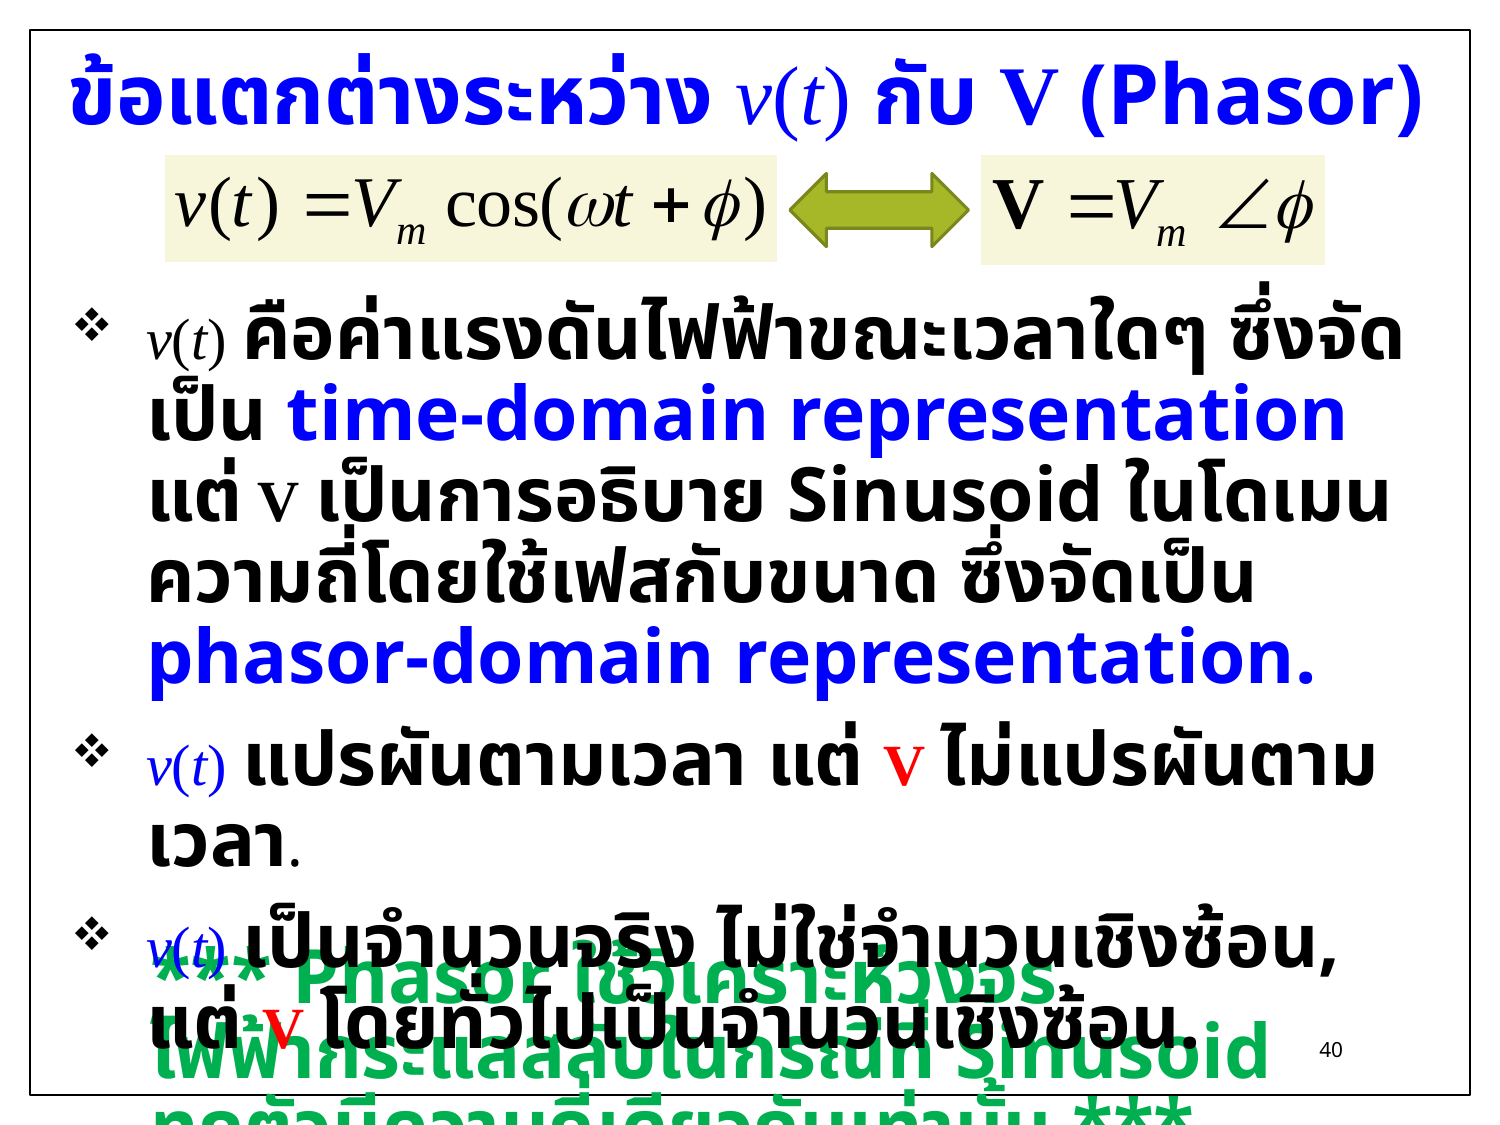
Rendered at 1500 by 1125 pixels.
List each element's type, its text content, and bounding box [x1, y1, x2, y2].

text_box *** Phasor ใช้วิเคราะห์วงจรไฟฟ้ากระแสสลับในกรณีที่ Sinusoid ทุกตัวมีความถี่เดียวกันเท่านั้น *** [135, 935, 1328, 1125]
text_box ข้อแตกต่างระหว่าง v(t) กับ V (Phasor) [52, 33, 1439, 149]
slide_number 40 [1328, 1020, 1358, 1081]
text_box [164, 154, 1326, 266]
text_box v(t) คือค่าแรงดันไฟฟ้าขณะเวลาใดๆ ซึ่งจัดเป็น time-domain representation แต่ V เป็นการอธิบาย Sinusoid ในโดเมนความถี่โดยใช้เฟสกับขนาด ซึ่งจัดเป็น phasor-domain representation. v(t) แปรผันตามเวลา แต่ V ไม่แปรผันตามเวลา. v(t) เป็นจำนวนจริง ไม่ใช่จำนวนเชิงซ้อน, แต่ V โดยทั่วไปเป็นจำนวนเชิงซ้อน. [37, 287, 1457, 796]
